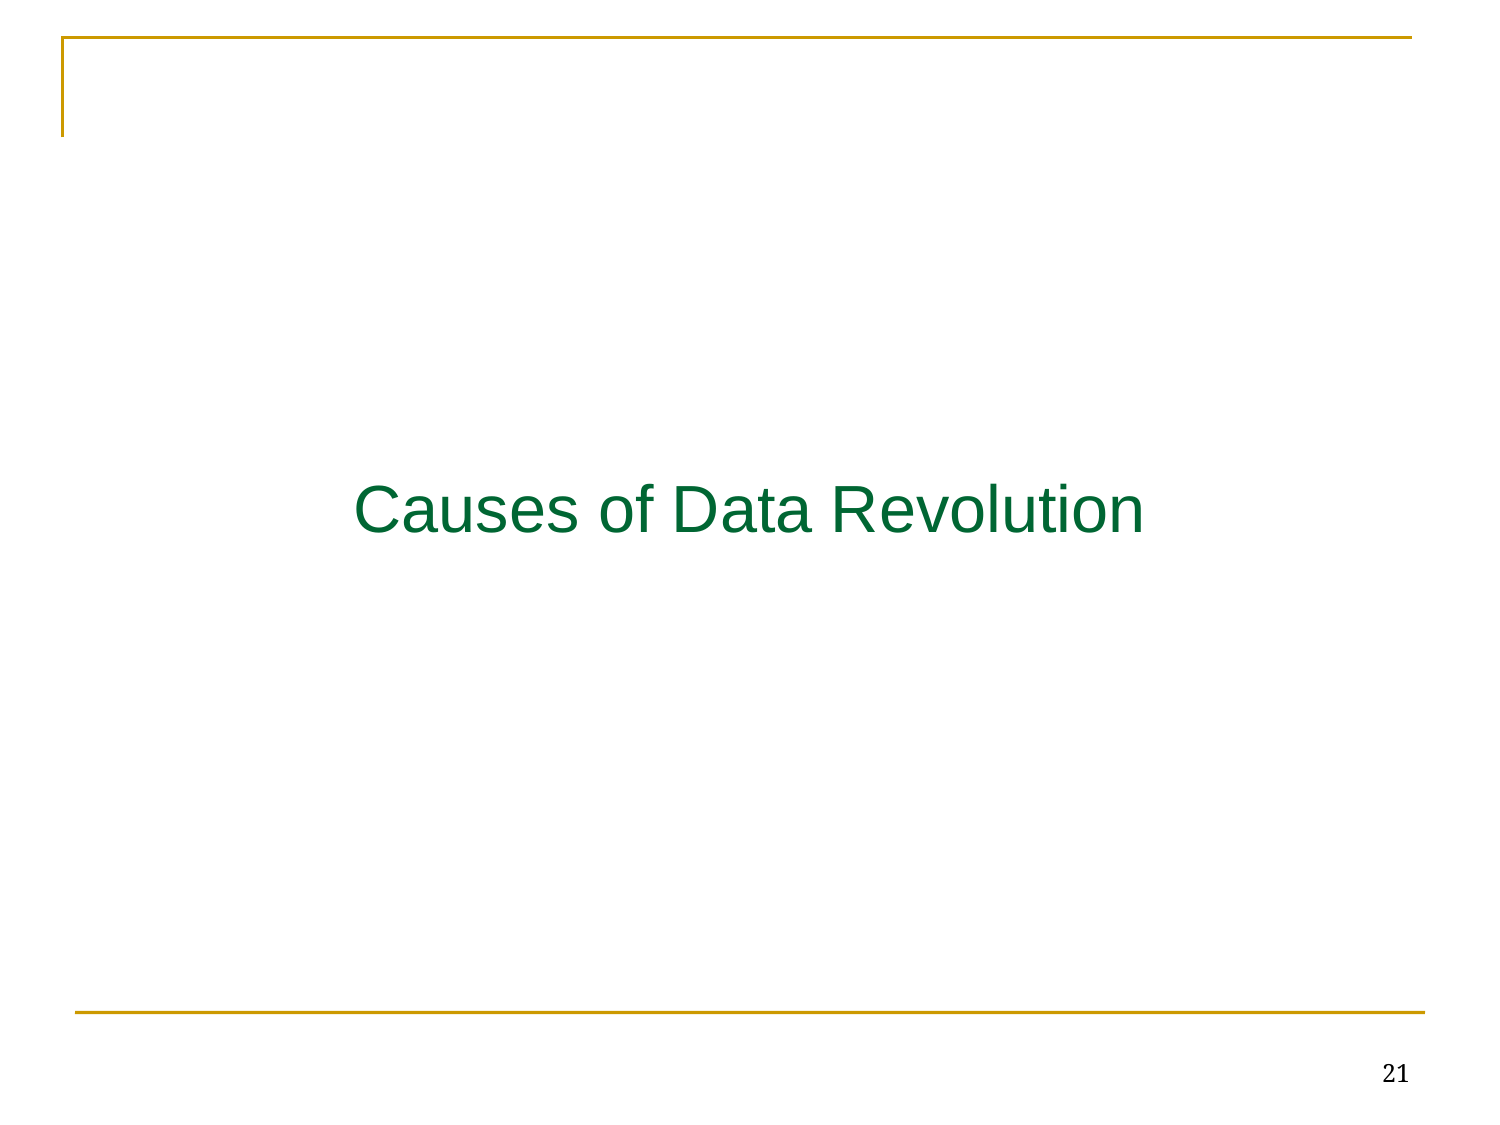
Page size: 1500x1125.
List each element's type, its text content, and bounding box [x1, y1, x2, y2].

slide_number 21 [1074, 1024, 1425, 1100]
text_box Causes of Data Revolution [112, 374, 1388, 633]
